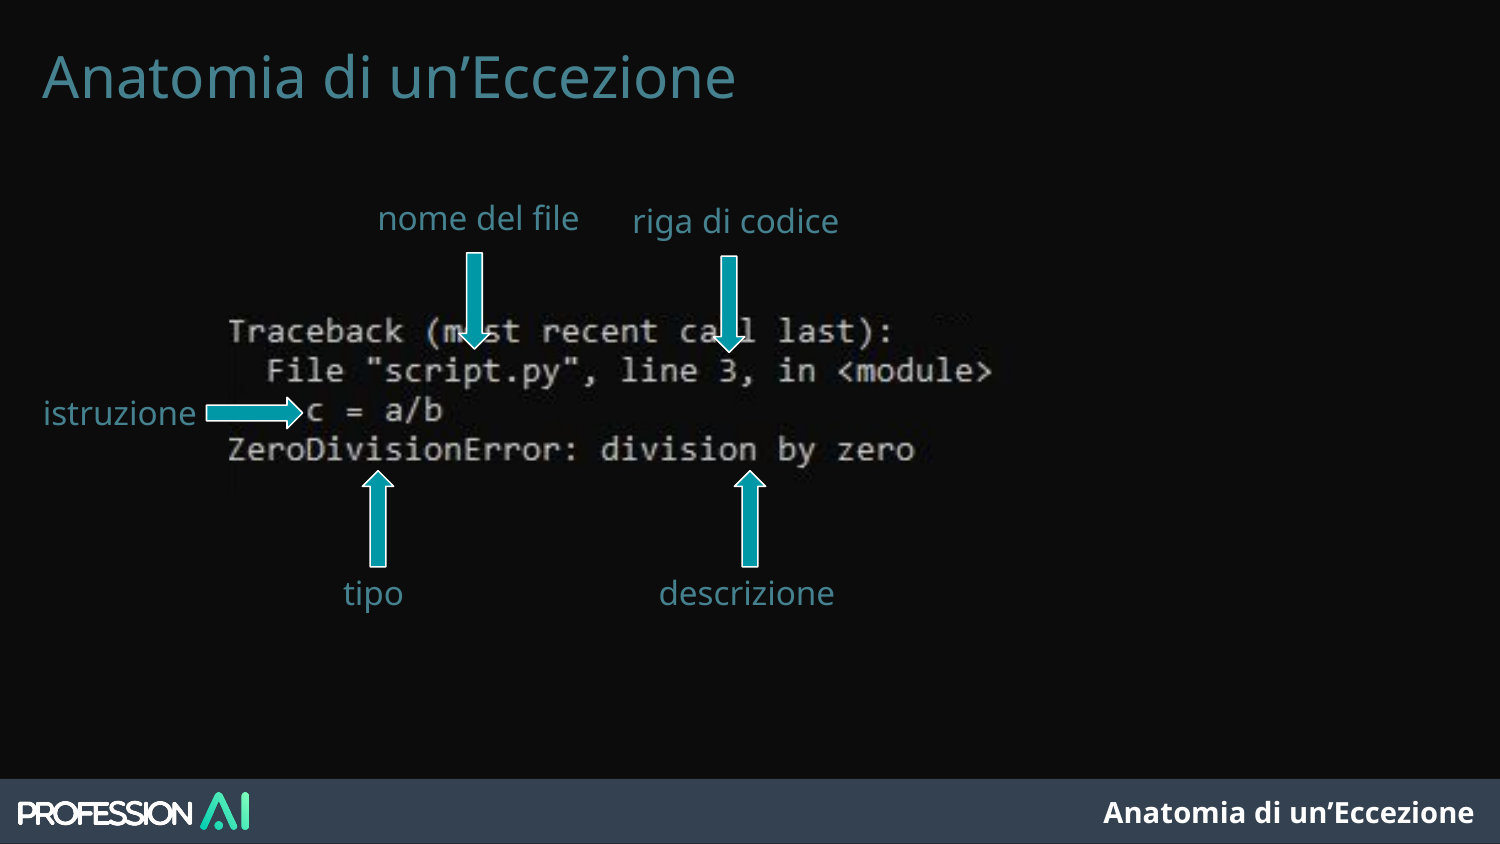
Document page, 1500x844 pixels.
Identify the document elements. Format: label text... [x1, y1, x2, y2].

text_box descrizione [643, 557, 857, 628]
text_box [742, 502, 758, 557]
text_box Anatomia di un’Eccezione [27, 24, 1209, 125]
picture [228, 313, 1272, 494]
text_box [721, 256, 737, 311]
picture [17, 792, 250, 831]
text_box [466, 252, 483, 311]
text_box istruzione [27, 377, 223, 448]
text_box [370, 502, 386, 557]
text_box Anatomia di un’Eccezione [1057, 778, 1490, 844]
text_box nome del file [362, 182, 602, 252]
text_box [1490, 778, 1500, 844]
text_box riga di codice [617, 185, 857, 256]
text_box [0, 778, 1057, 844]
text_box tipo [328, 557, 428, 628]
